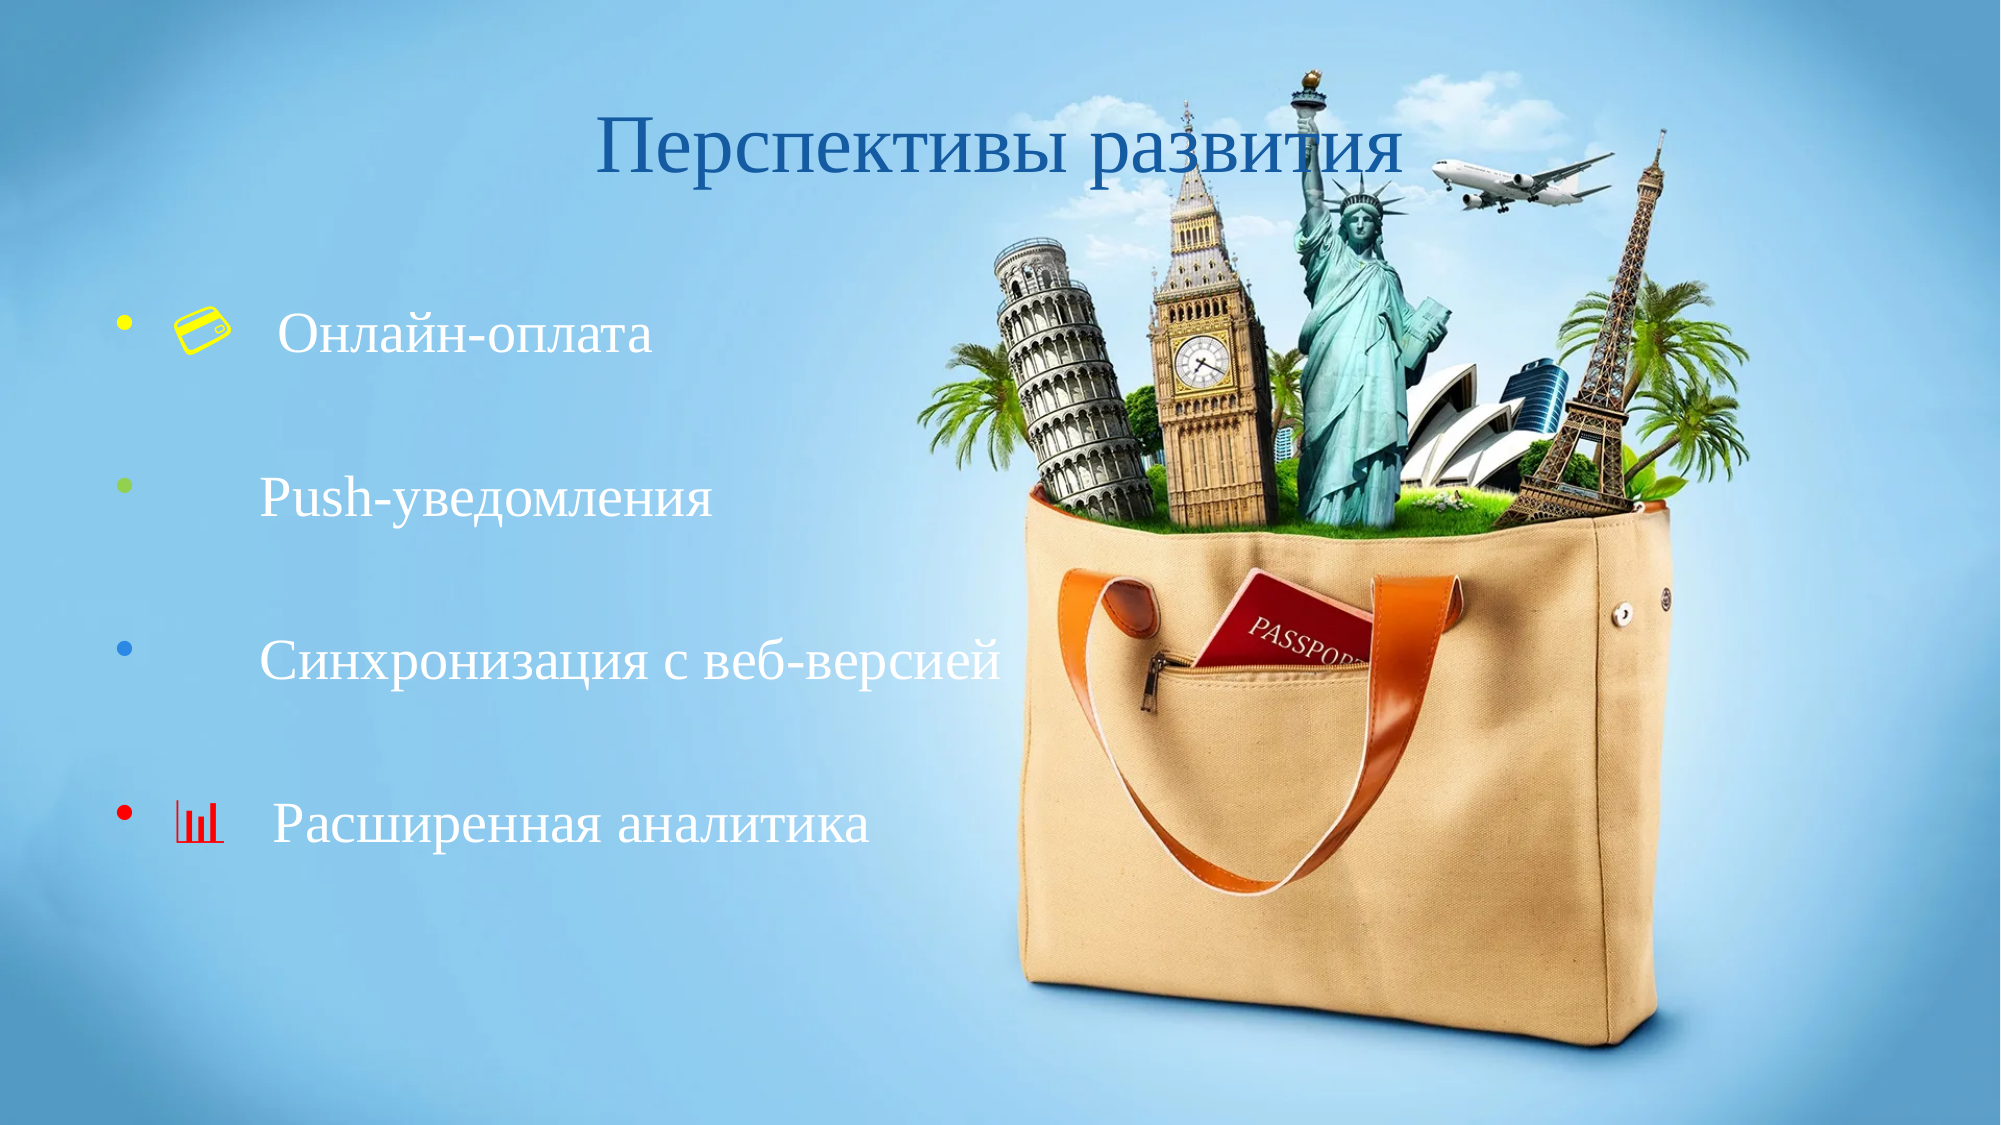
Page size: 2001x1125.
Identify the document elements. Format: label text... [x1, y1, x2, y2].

picture [0, 0, 2001, 1125]
title Перспективы развития [99, 44, 1901, 205]
list 💳 Онлайн-оплата 📱 Push-уведомления 🌐 Синхронизация с веб-версией 📊 Расширенная аналитика [99, 205, 1901, 1004]
